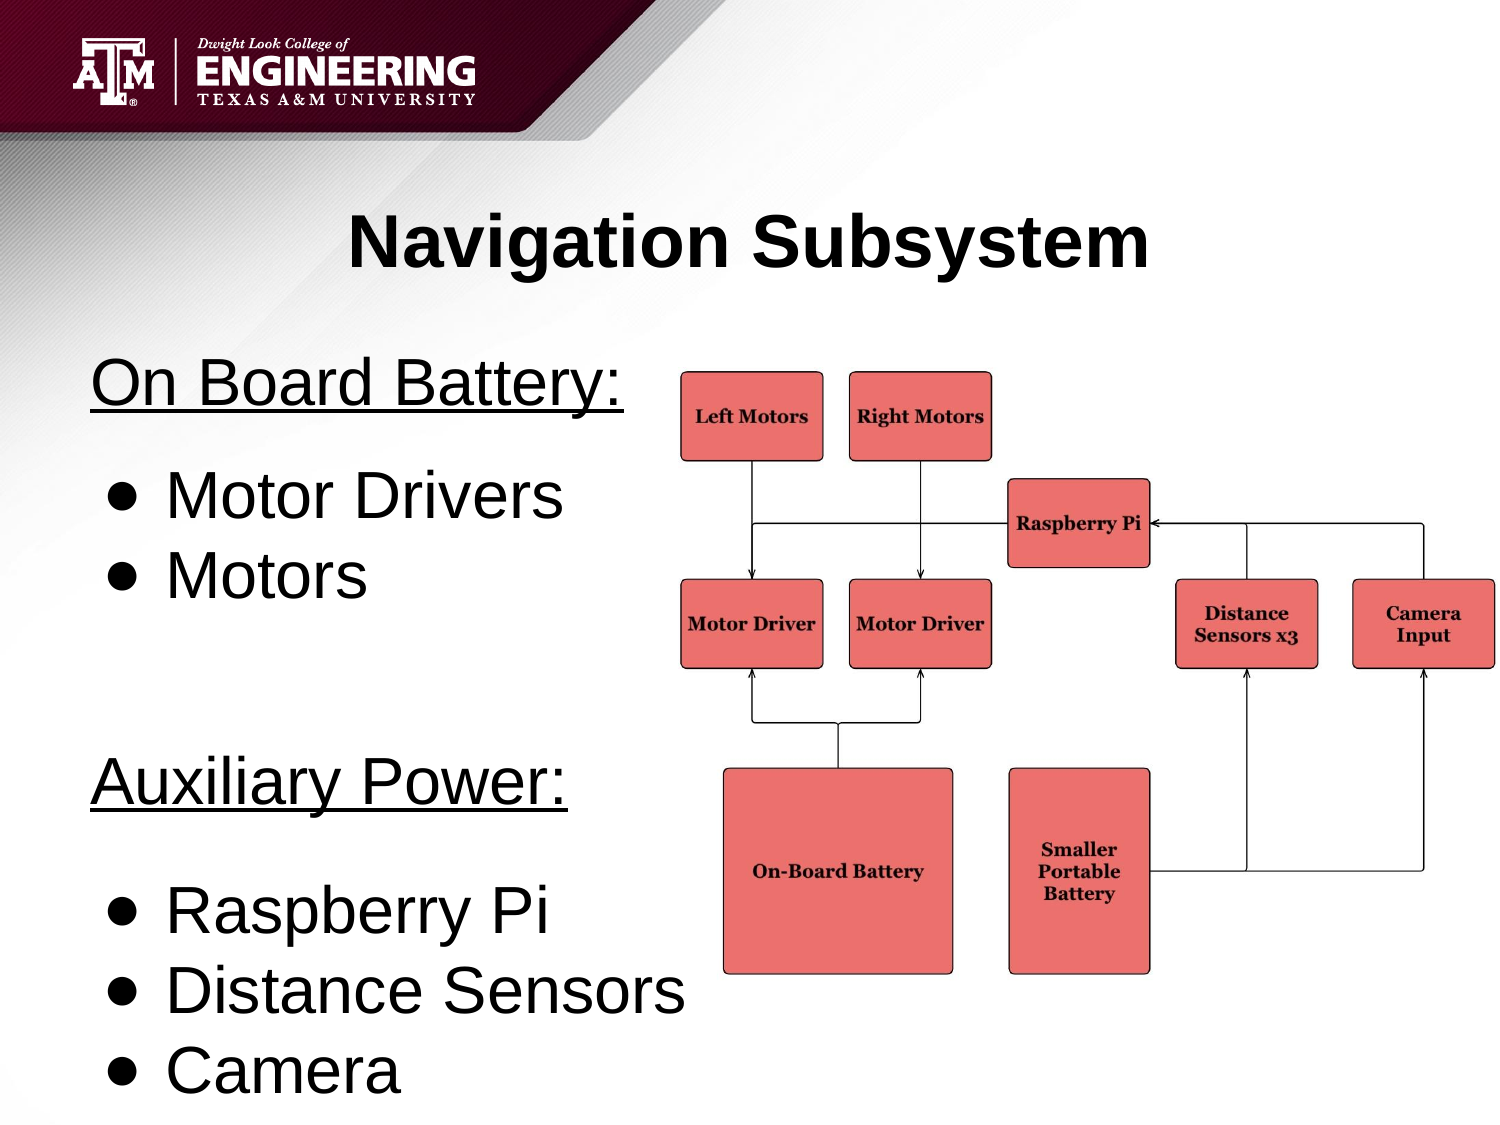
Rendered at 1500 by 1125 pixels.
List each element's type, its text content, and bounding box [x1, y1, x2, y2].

text_box Motor Drivers Motors [74, 437, 655, 663]
list On Board Battery: [75, 331, 772, 443]
picture [0, 0, 1500, 1125]
text_box Raspberry Pi Distance Sensors Camera [74, 852, 717, 1123]
text_box Auxiliary Power: [74, 722, 661, 833]
title Navigation Subsystem [75, 172, 1425, 304]
